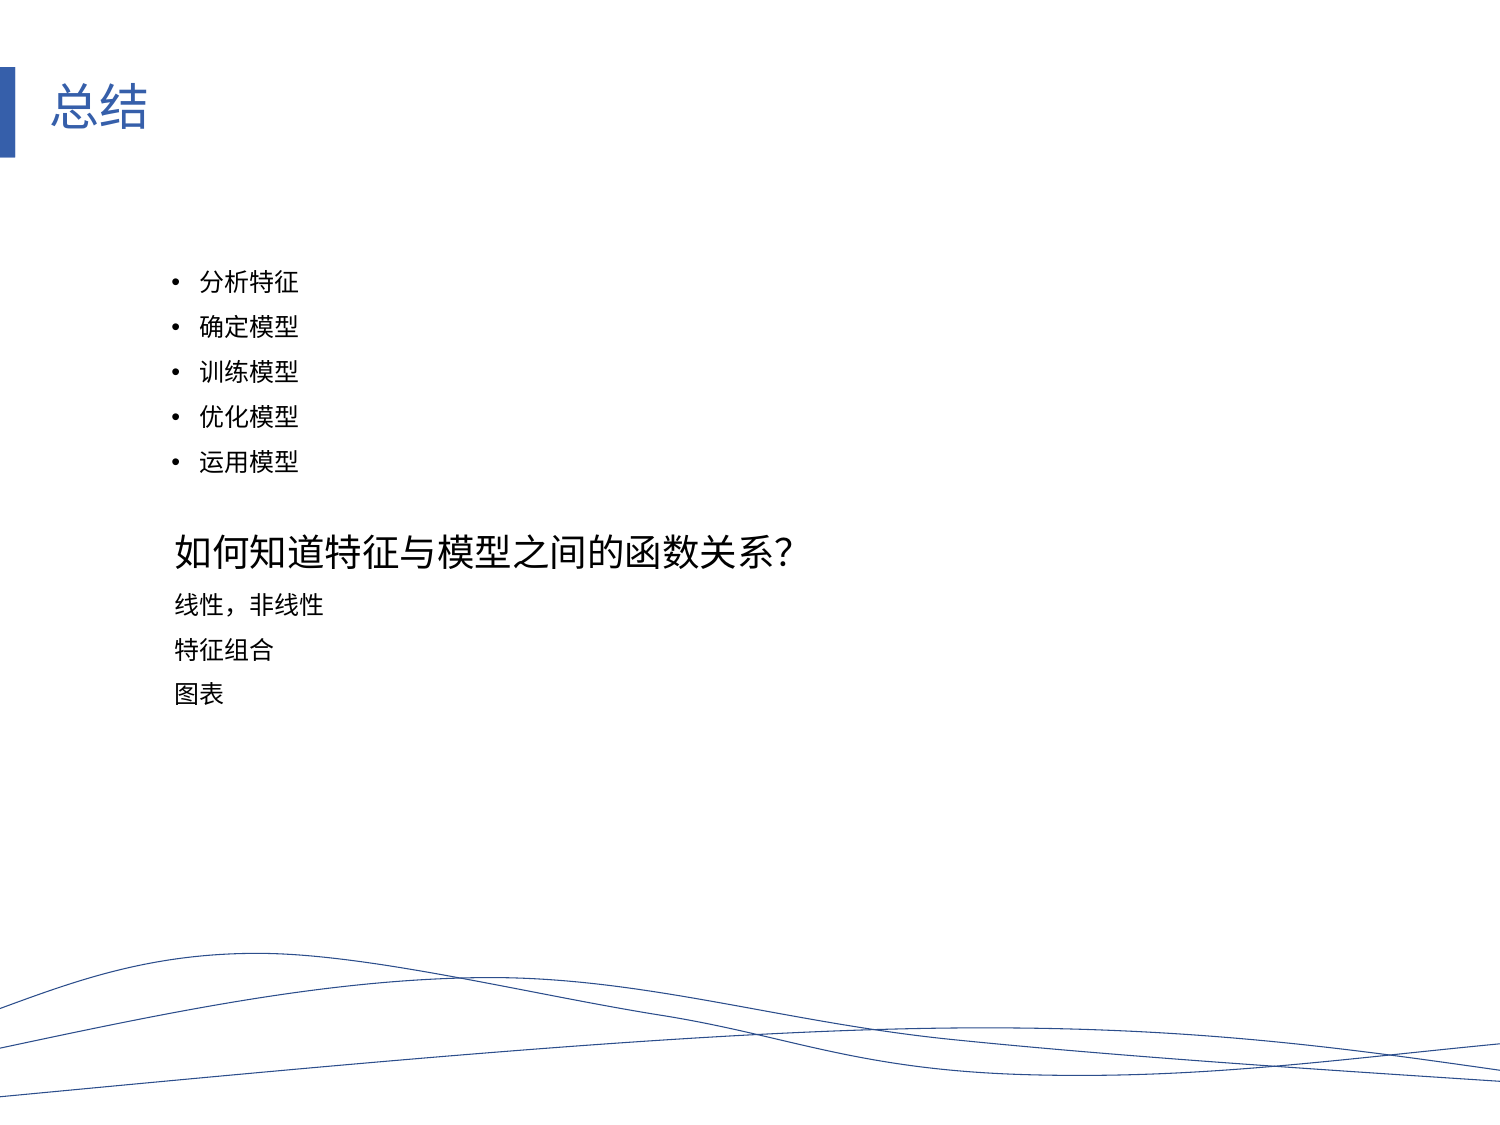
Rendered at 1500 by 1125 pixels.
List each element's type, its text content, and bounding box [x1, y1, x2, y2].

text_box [0, 953, 1500, 1097]
text_box 如何知道特征与模型之间的函数关系？ 线性，非线性 特征组合 图表 [160, 499, 828, 717]
list 总结 [34, 74, 842, 150]
text_box 分析特征 确定模型 训练模型 优化模型 运用模型 [156, 244, 719, 484]
